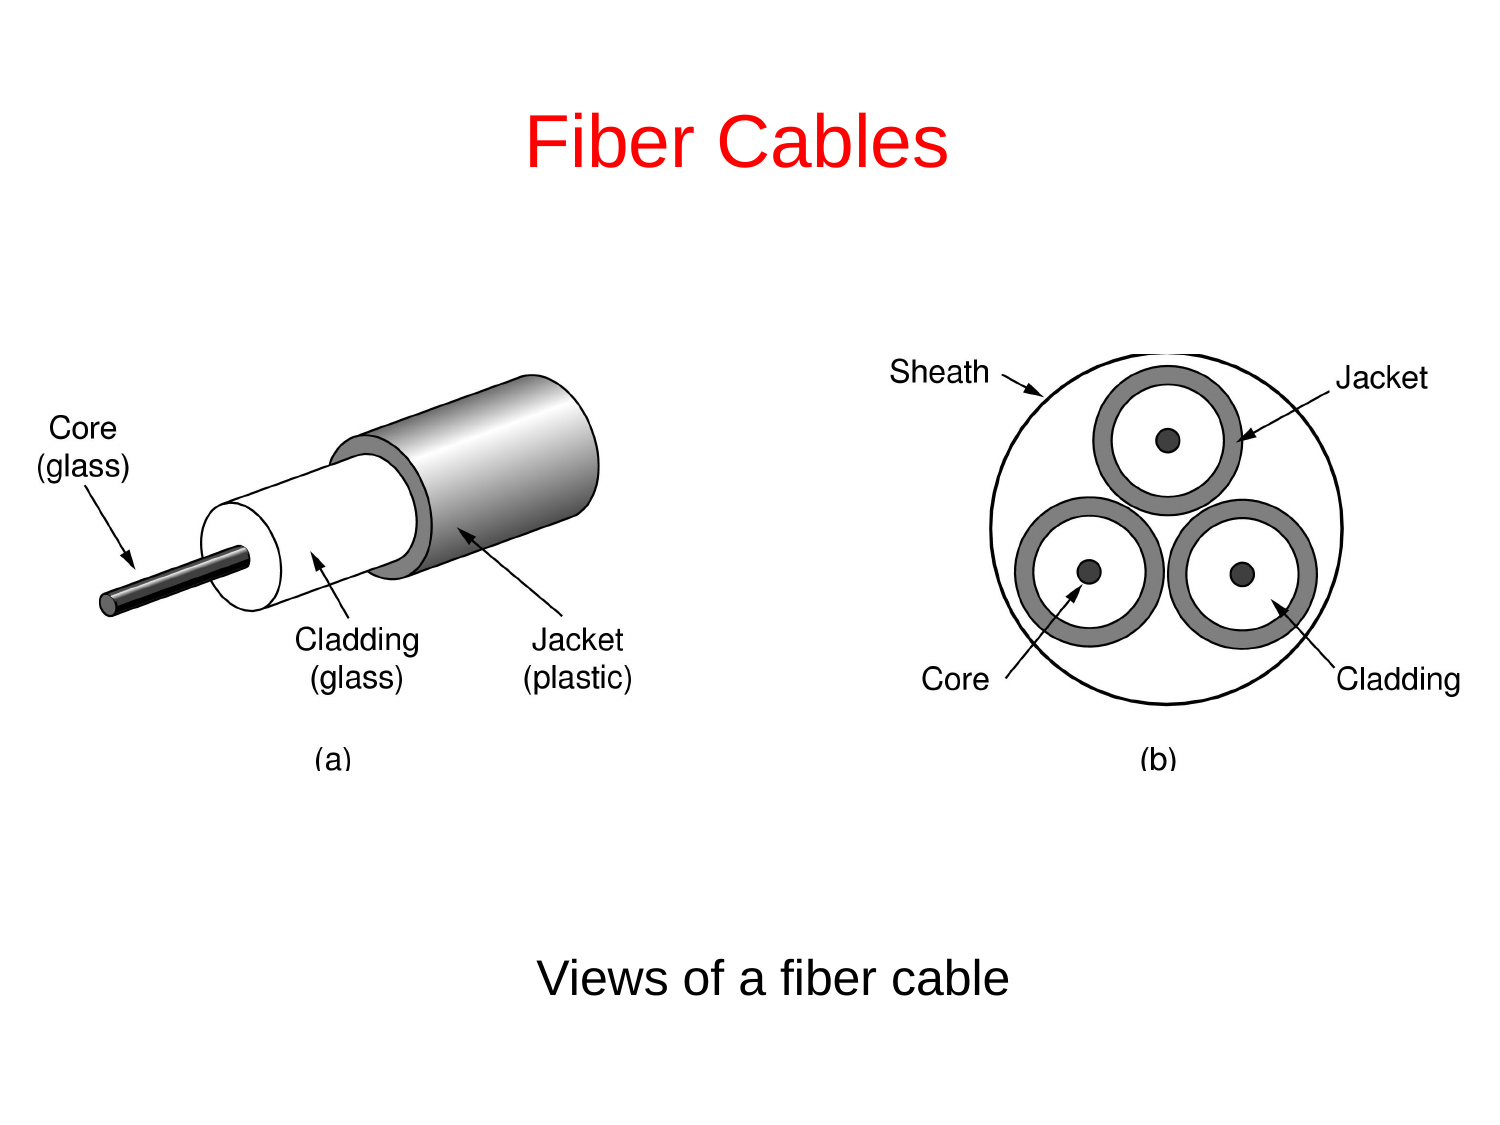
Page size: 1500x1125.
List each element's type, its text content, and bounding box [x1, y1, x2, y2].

list Views of a fiber cable [47, 937, 1500, 1075]
title Fiber Cables [62, 50, 1413, 225]
picture [0, 353, 1500, 771]
